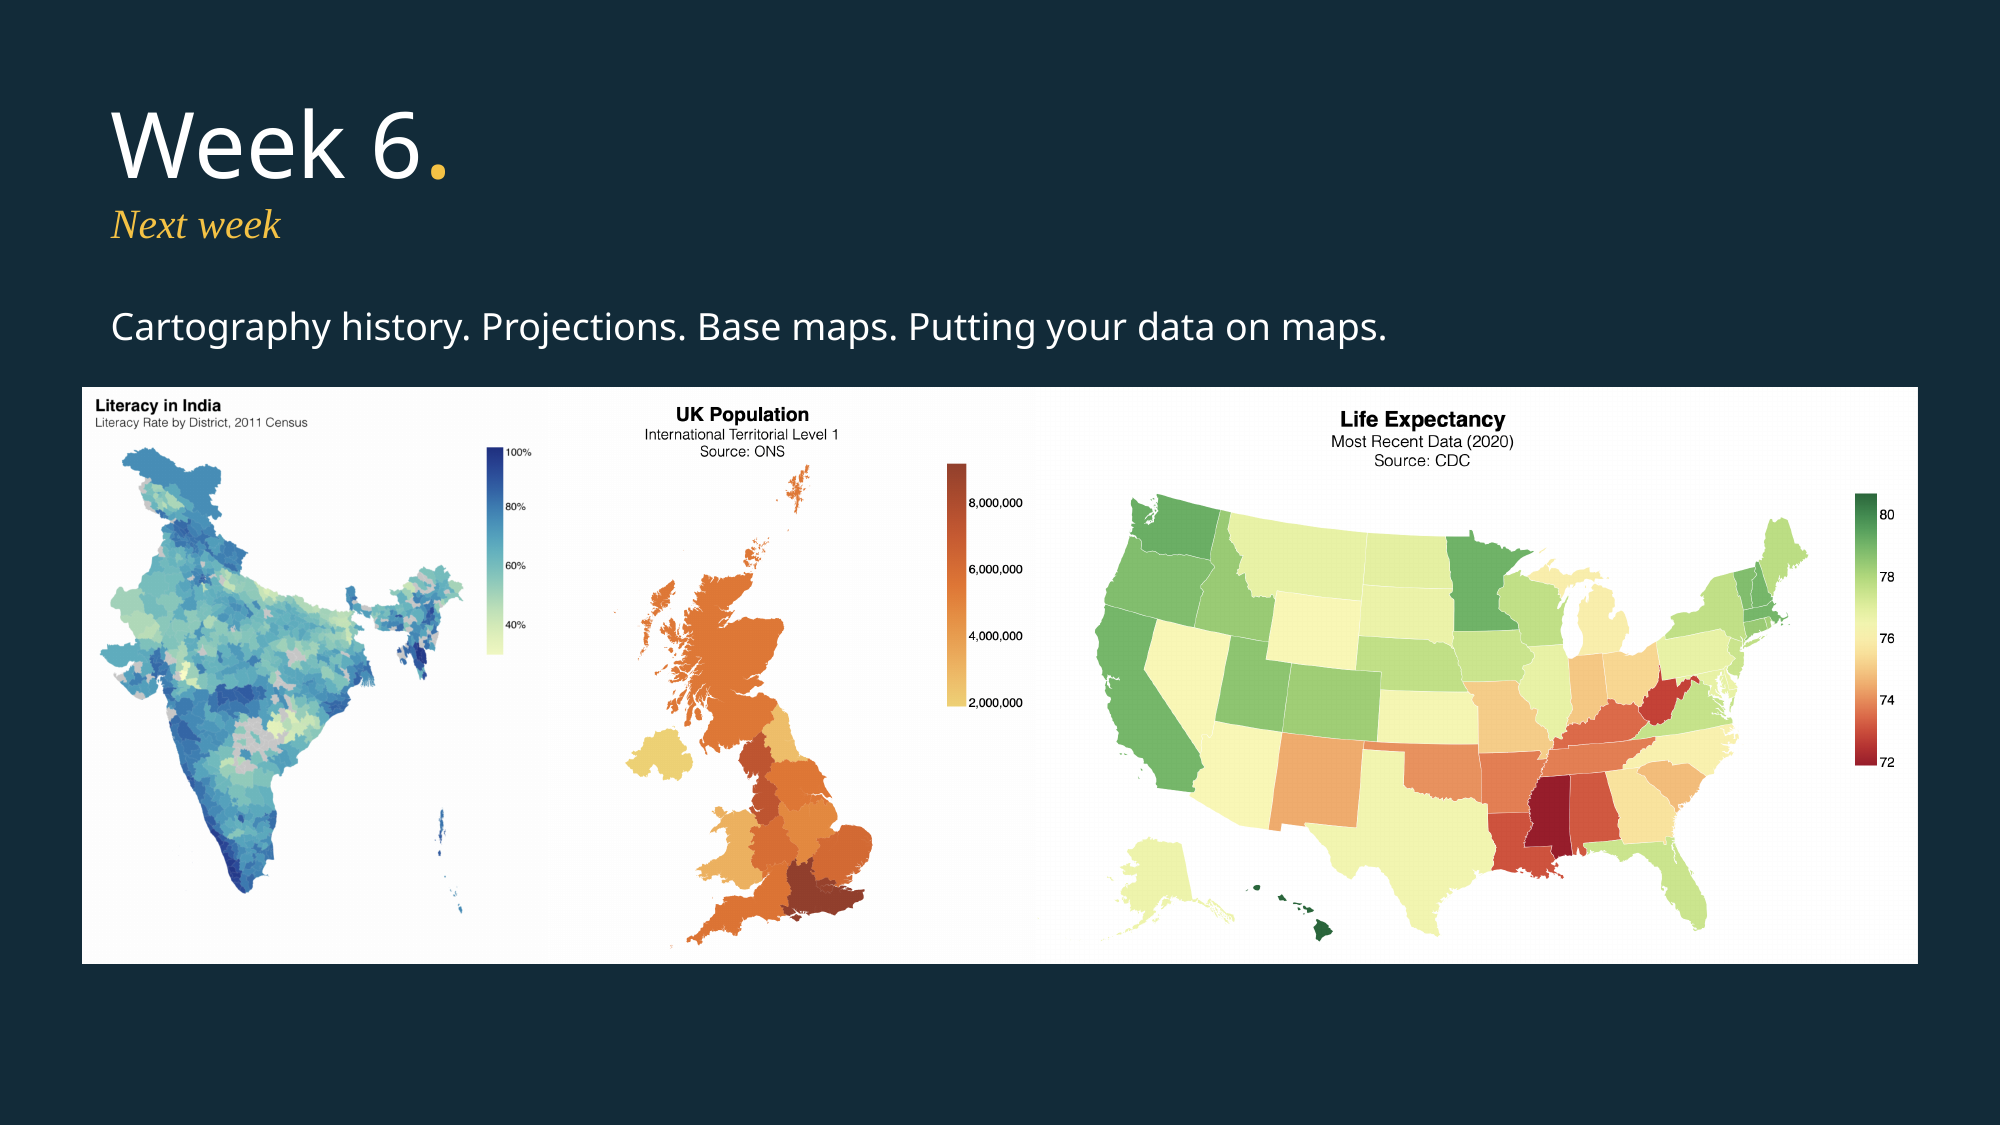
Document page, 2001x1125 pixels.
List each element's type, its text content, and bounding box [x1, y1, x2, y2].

title Week 6. Next week [95, 55, 1821, 273]
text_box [82, 387, 1918, 964]
text_box Cartography history. Projections. Base maps. Putting your data on maps. [95, 273, 1914, 356]
